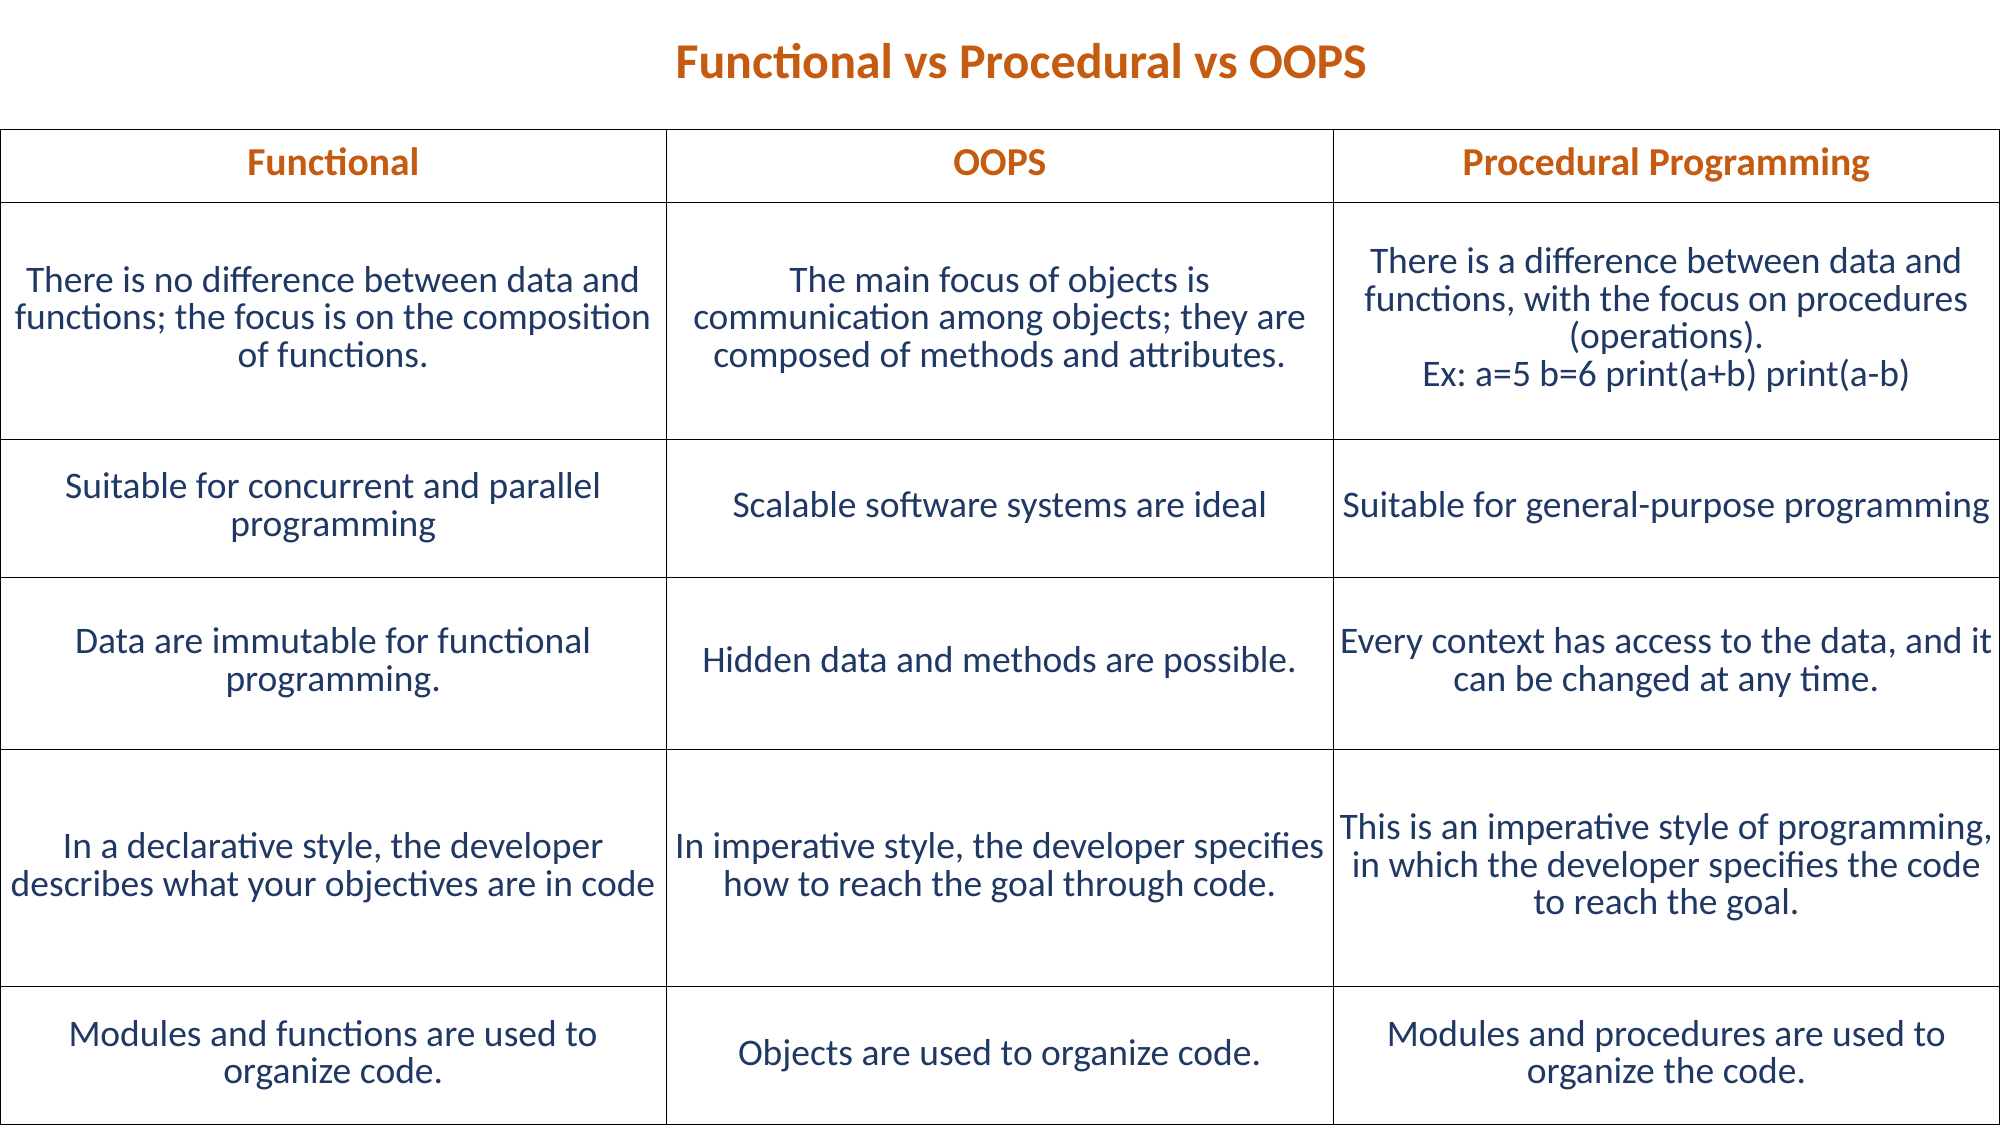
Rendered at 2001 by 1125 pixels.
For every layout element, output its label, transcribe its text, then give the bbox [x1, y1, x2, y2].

table_cell Data are immutable for functional programming. [1, 578, 666, 749]
table_cell Suitable for general-purpose programming [1334, 440, 1999, 577]
table_cell The main focus of objects is communication among objects; they are composed of methods and attributes. [667, 203, 1333, 439]
table_header OOPS [667, 130, 1333, 202]
table_cell Scalable software systems are ideal [667, 440, 1333, 577]
table_cell This is an imperative style of programming, in which the developer specifies the code to reach the goal. [1334, 750, 1999, 986]
table_cell Modules and functions are used to organize code. [1, 987, 666, 1124]
table_cell There is no difference between data and functions; the focus is on the composition of functions. [1, 203, 666, 439]
table_cell Suitable for concurrent and parallel programming [1, 440, 666, 577]
table_header Procedural Programming [1334, 130, 1999, 202]
table_cell In a declarative style, the developer describes what your objectives are in code [1, 750, 666, 986]
table_cell Objects are used to organize code. [667, 987, 1333, 1124]
table_cell Hidden data and methods are possible. [667, 578, 1333, 749]
table_cell Modules and procedures are used to organize the code. [1334, 987, 1999, 1124]
text_box Functional vs Procedural vs OOPS [520, 21, 1523, 97]
table_header Functional [1, 130, 666, 202]
table_cell In imperative style, the developer specifies how to reach the goal through code. [667, 750, 1333, 986]
table_cell Every context has access to the data, and it can be changed at any time. [1334, 578, 1999, 749]
table_cell There is a difference between data and functions, with the focus on procedures (operations). Ex: a=5 b=6 print(a+b) print(a-b) [1334, 203, 1999, 439]
